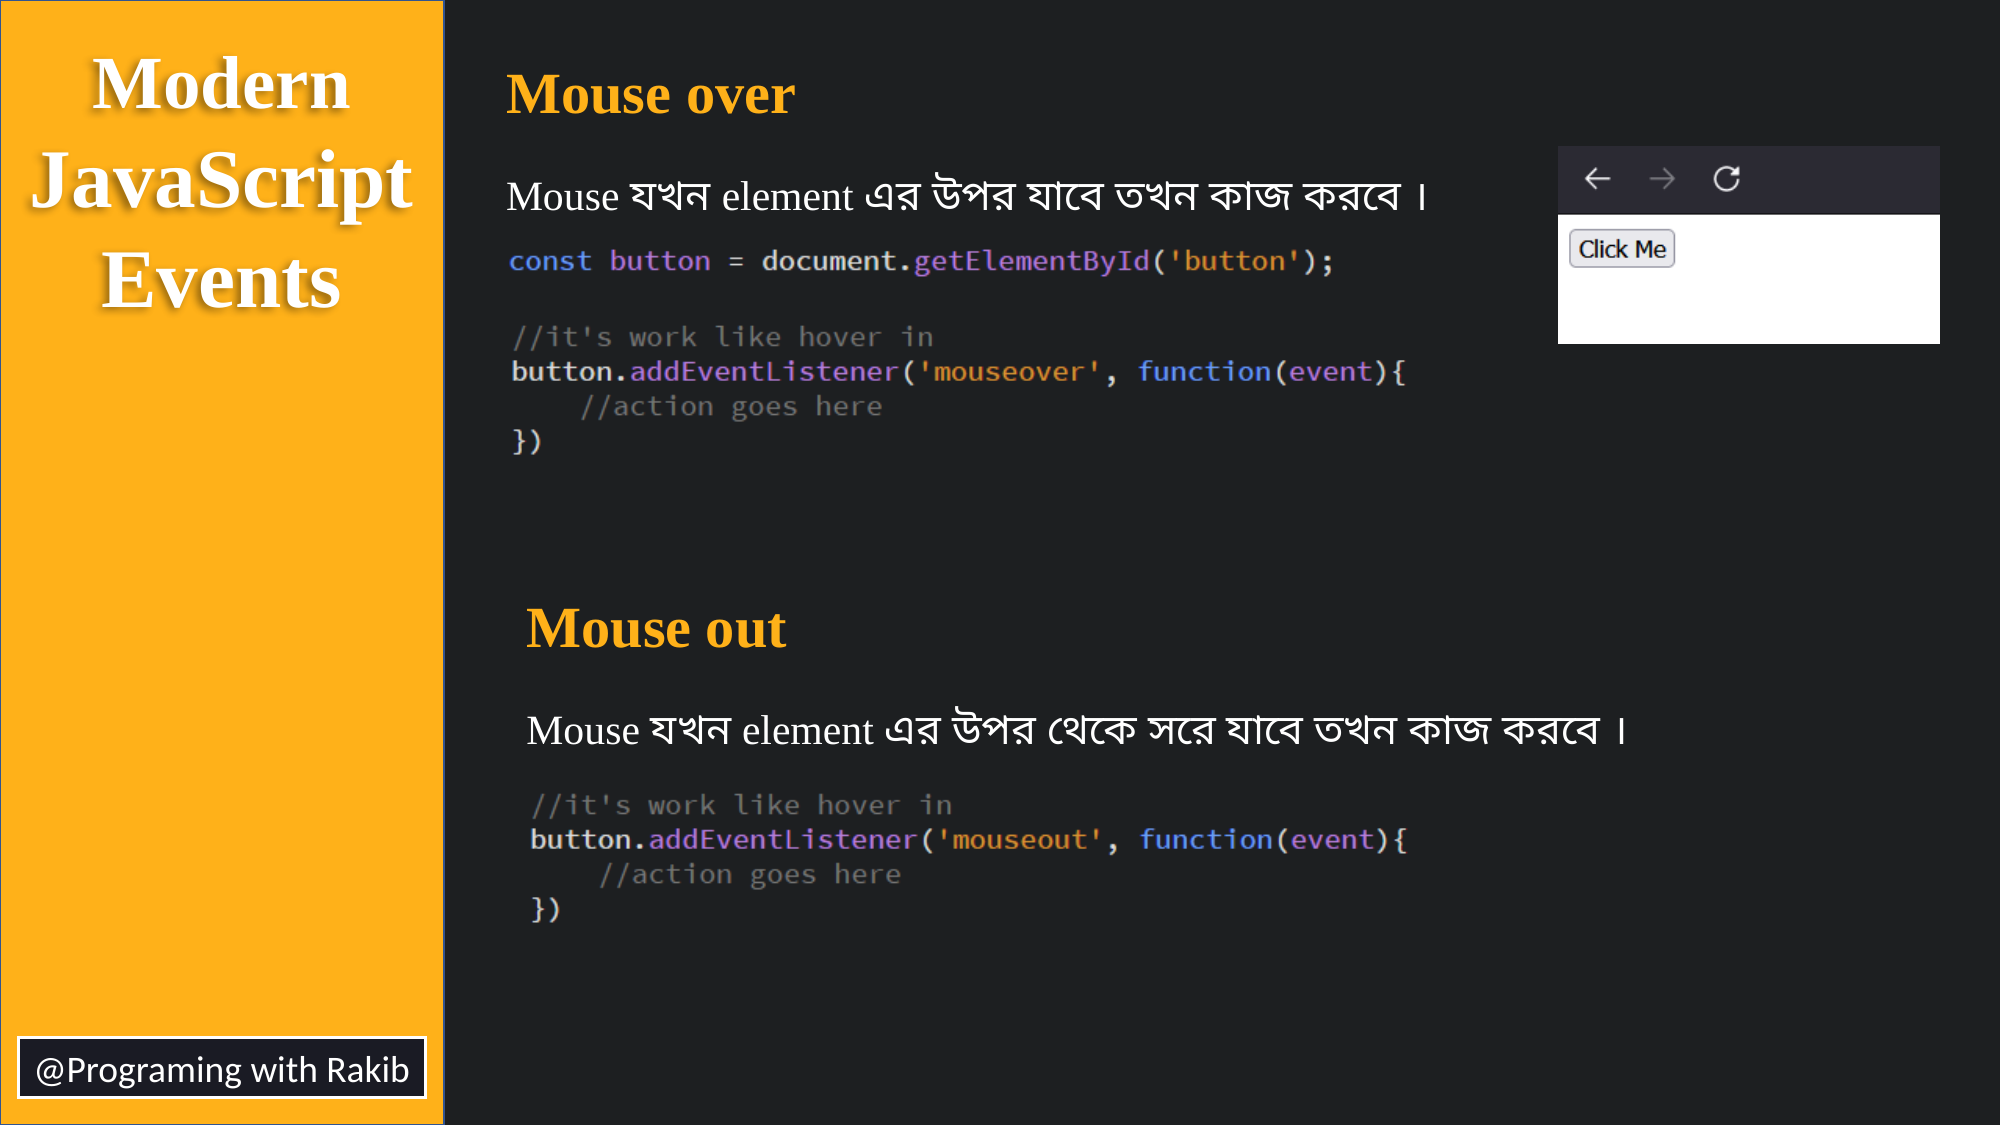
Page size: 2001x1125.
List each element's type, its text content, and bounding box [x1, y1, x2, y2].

picture [511, 769, 1514, 951]
picture [511, 304, 1425, 480]
text_box Mouse যখন element এর উপর থেকে সরে যাবে তখন কাজ করবে । [511, 670, 1989, 761]
text_box Mouse over [491, 47, 919, 132]
text_box @Programing with Rakib [17, 1036, 427, 1099]
text_box Mouse out [511, 581, 1097, 667]
text_box [0, 0, 445, 1125]
picture [491, 230, 1359, 294]
text_box Mouse যখন element এর উপর যাবে তখন কাজ করবে । [491, 136, 1969, 226]
text_box Modern JavaScript Events [14, 26, 429, 432]
picture [1558, 146, 1940, 344]
